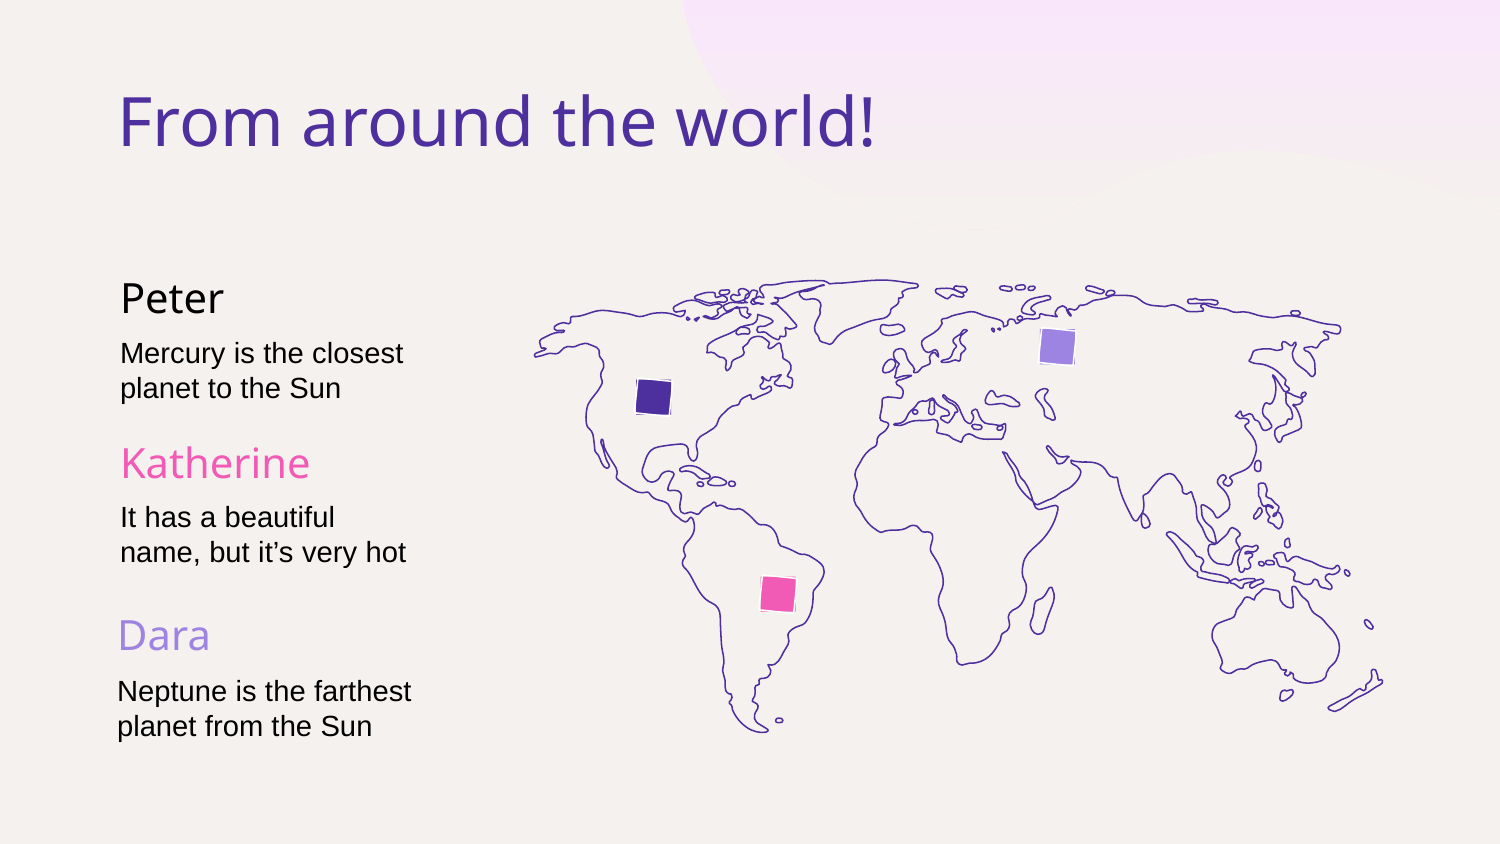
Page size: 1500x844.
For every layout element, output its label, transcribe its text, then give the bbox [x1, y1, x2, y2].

subtitle Mercury is the closest planet to the Sun [120, 335, 420, 417]
subtitle Dara [116, 608, 417, 672]
title From around the world! [116, 72, 1383, 167]
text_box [1037, 327, 1077, 367]
subtitle Katherine [120, 436, 420, 500]
subtitle Peter [120, 271, 420, 335]
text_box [758, 574, 798, 614]
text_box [634, 377, 674, 417]
subtitle Neptune is the farthest planet from the Sun [116, 672, 417, 755]
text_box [533, 279, 1384, 733]
subtitle It has a beautiful name, but it’s very hot [120, 500, 420, 581]
